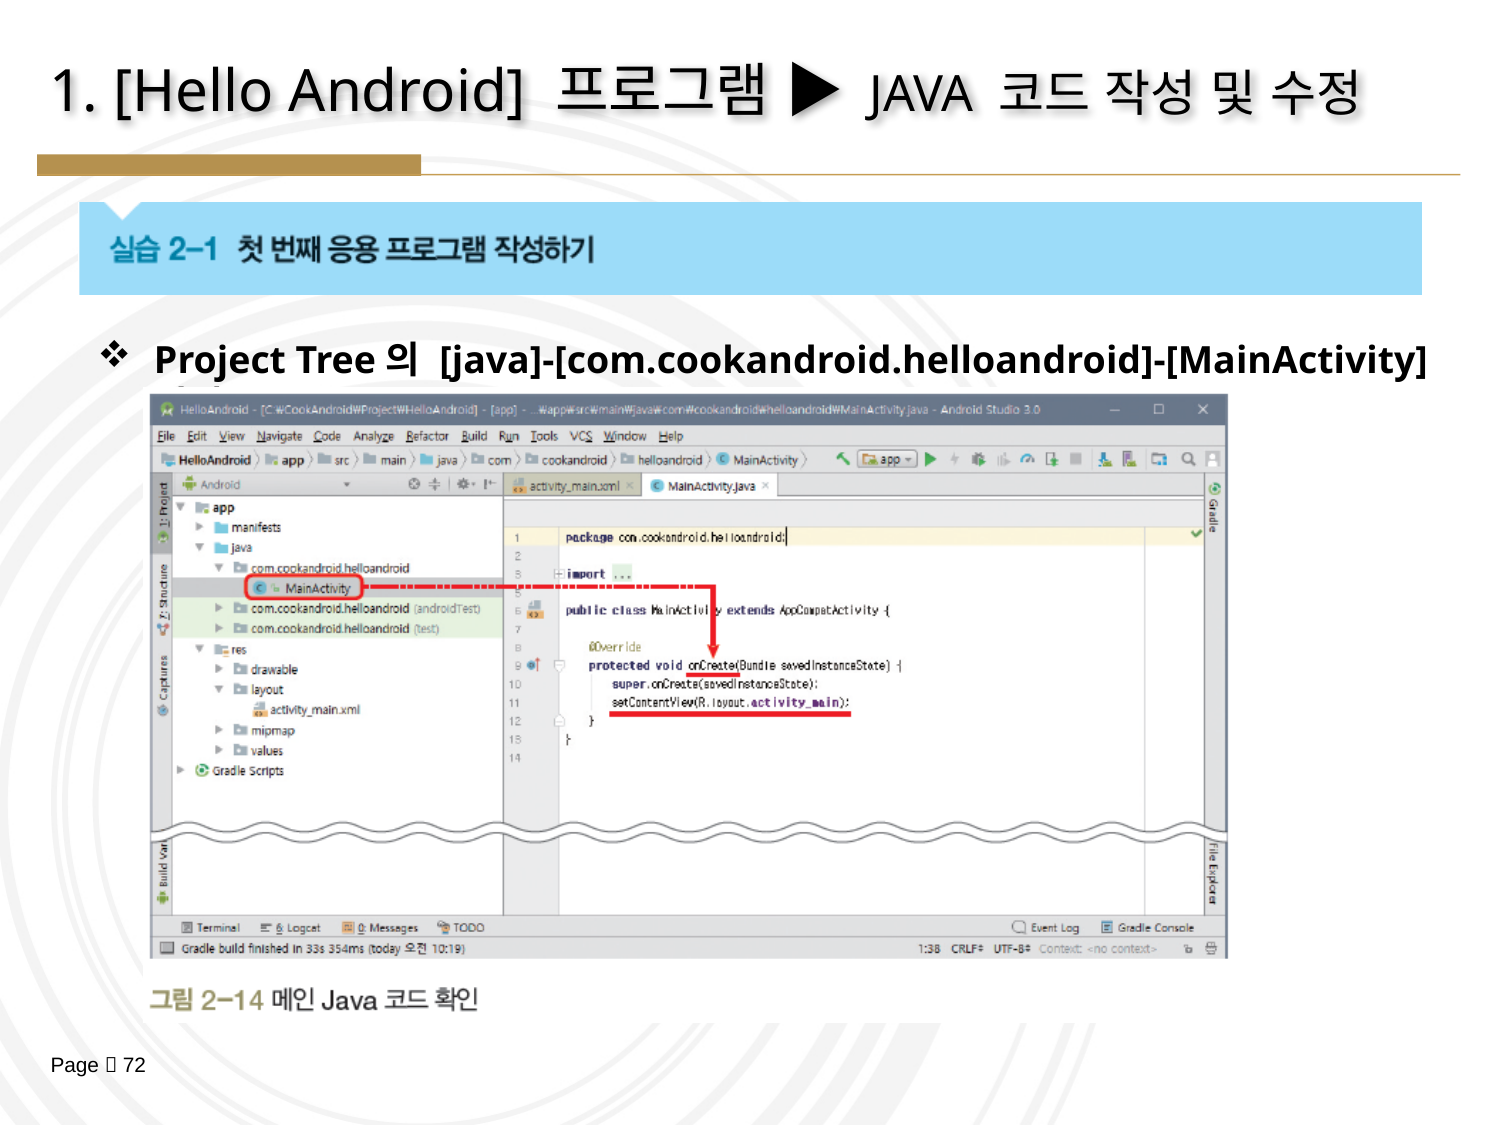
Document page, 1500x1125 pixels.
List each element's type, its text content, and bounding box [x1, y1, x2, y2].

picture [0, 35, 1500, 1125]
title 1. [Hello Android] 프로그램 ▶ JAVA 코드 작성 및 수정 [48, 53, 1448, 161]
list Project Tree의 [java]-[com.cookandroid.helloandroid]-[MainActivity] 선택 [54, 335, 1500, 1051]
picture [143, 386, 1231, 1023]
